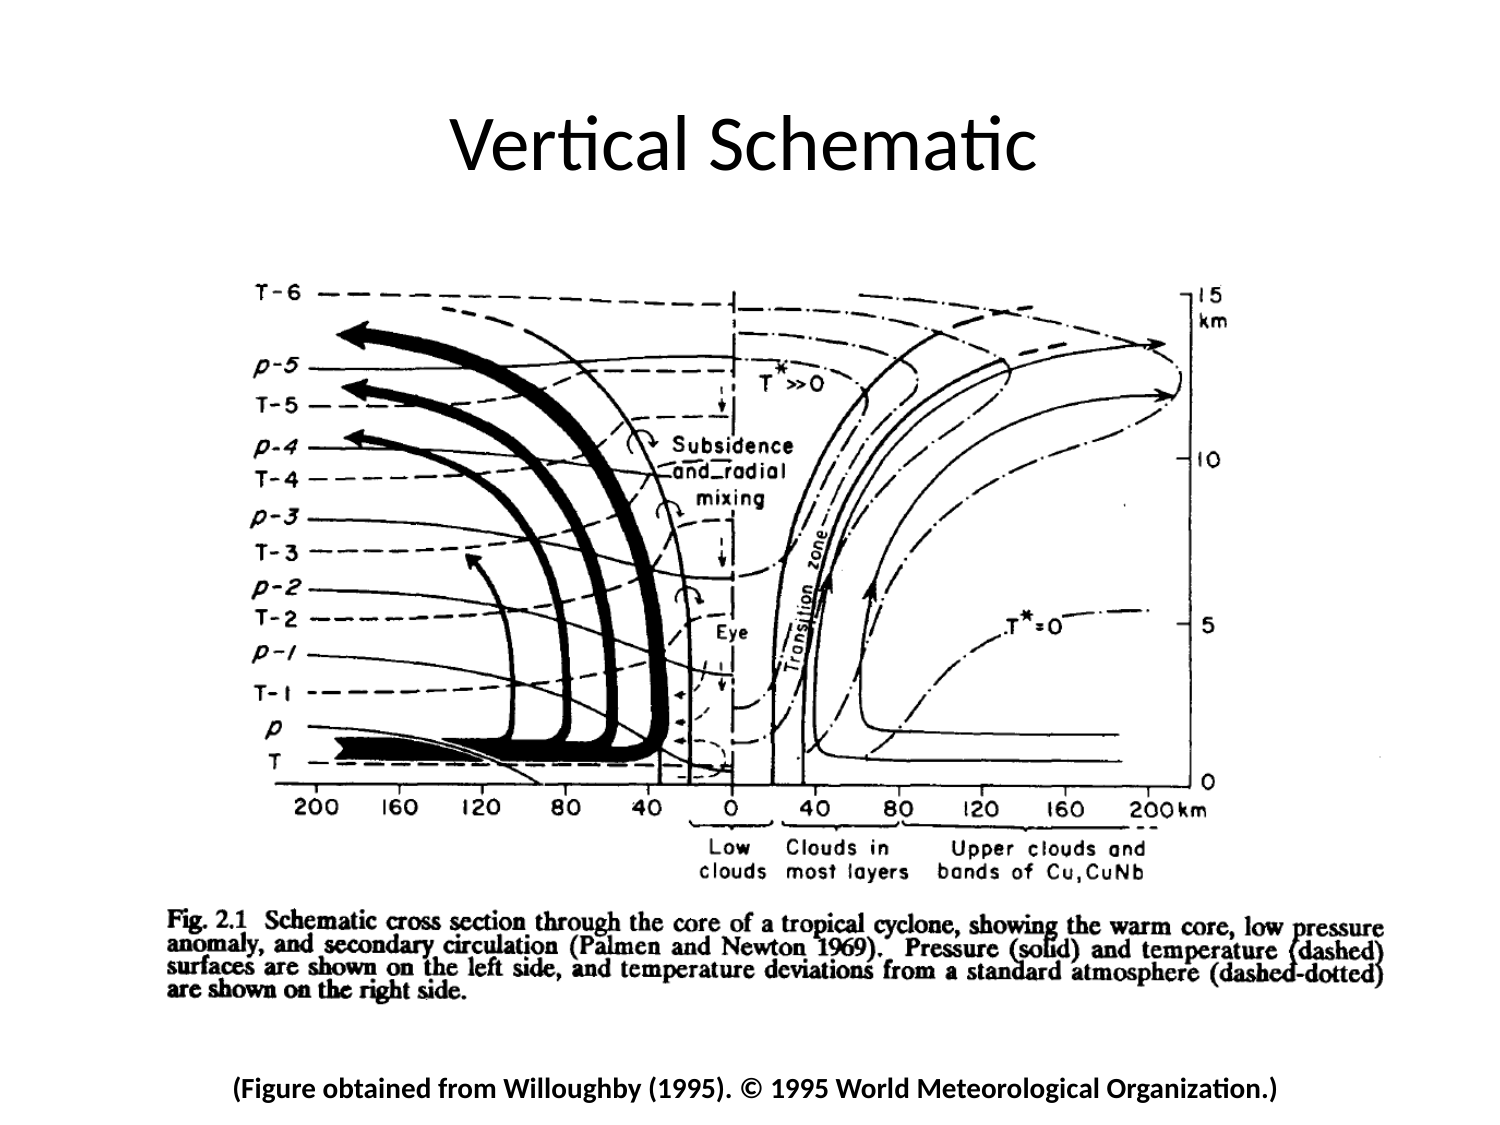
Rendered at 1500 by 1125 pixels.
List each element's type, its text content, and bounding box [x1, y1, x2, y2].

text_box (Figure obtained from Willoughby (1995). © 1995 World Meteorological Organization.) [217, 1062, 1294, 1113]
picture [114, 262, 1397, 1013]
title Vertical Schematic [62, 45, 1425, 233]
